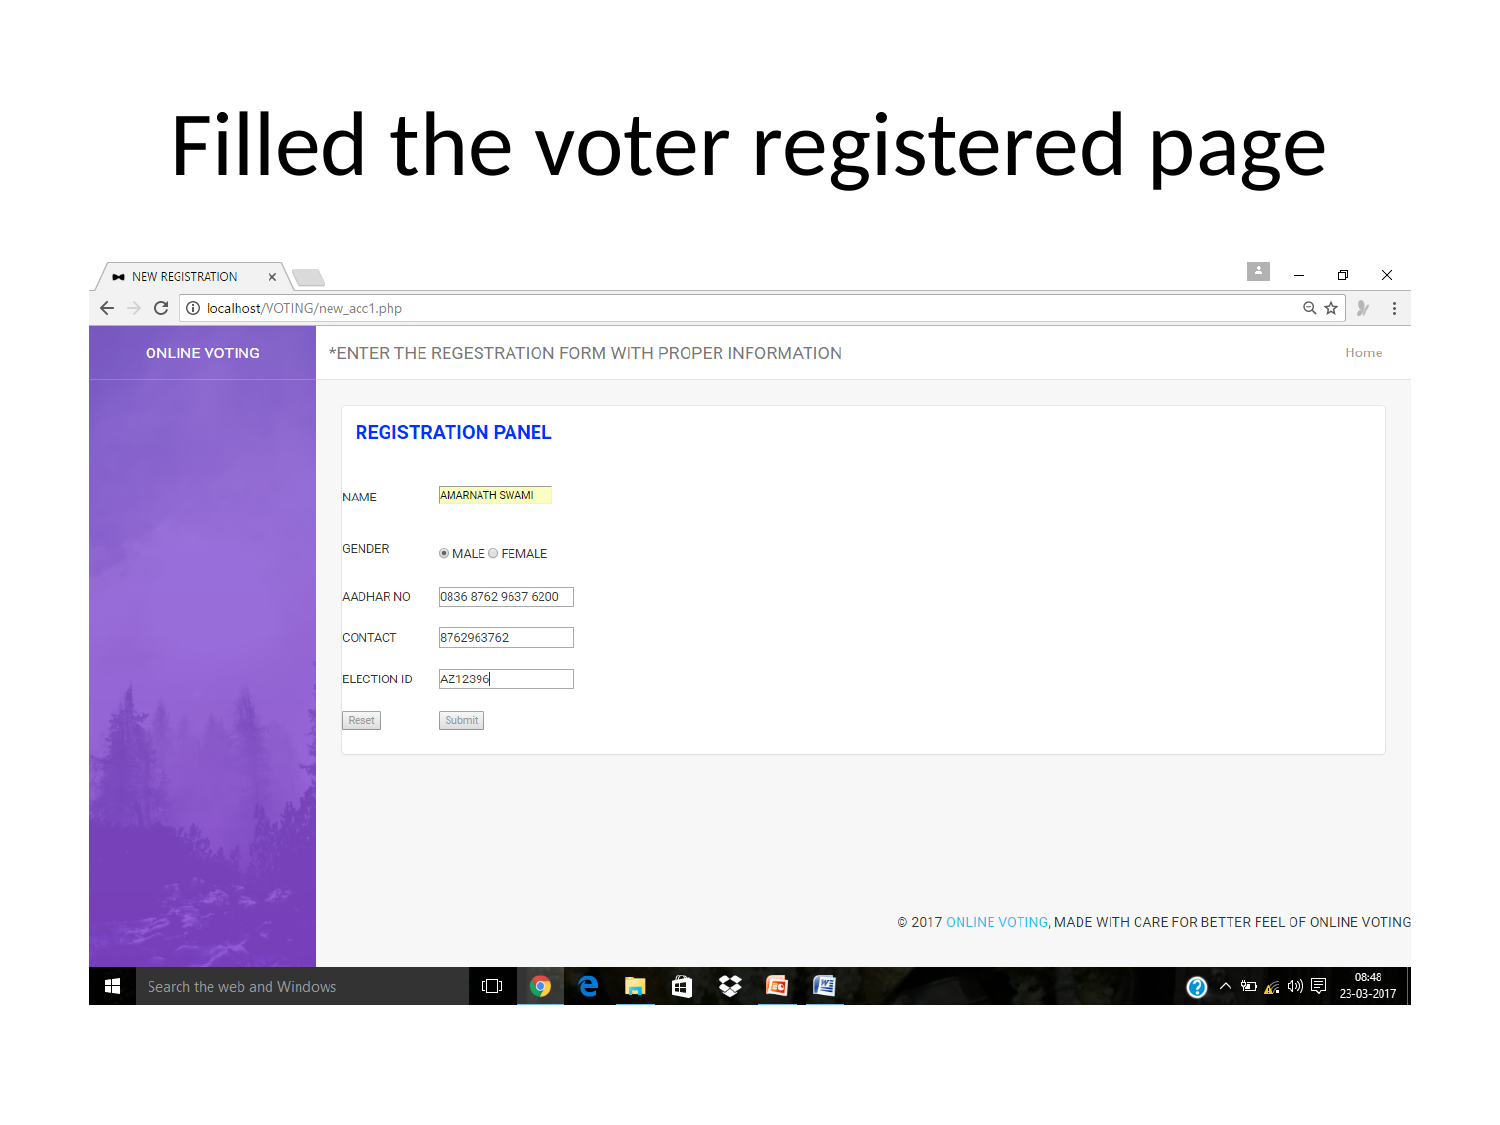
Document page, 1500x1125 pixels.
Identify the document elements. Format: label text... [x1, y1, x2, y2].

title Filled the voter registered page [75, 45, 1425, 233]
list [89, 262, 1411, 1006]
